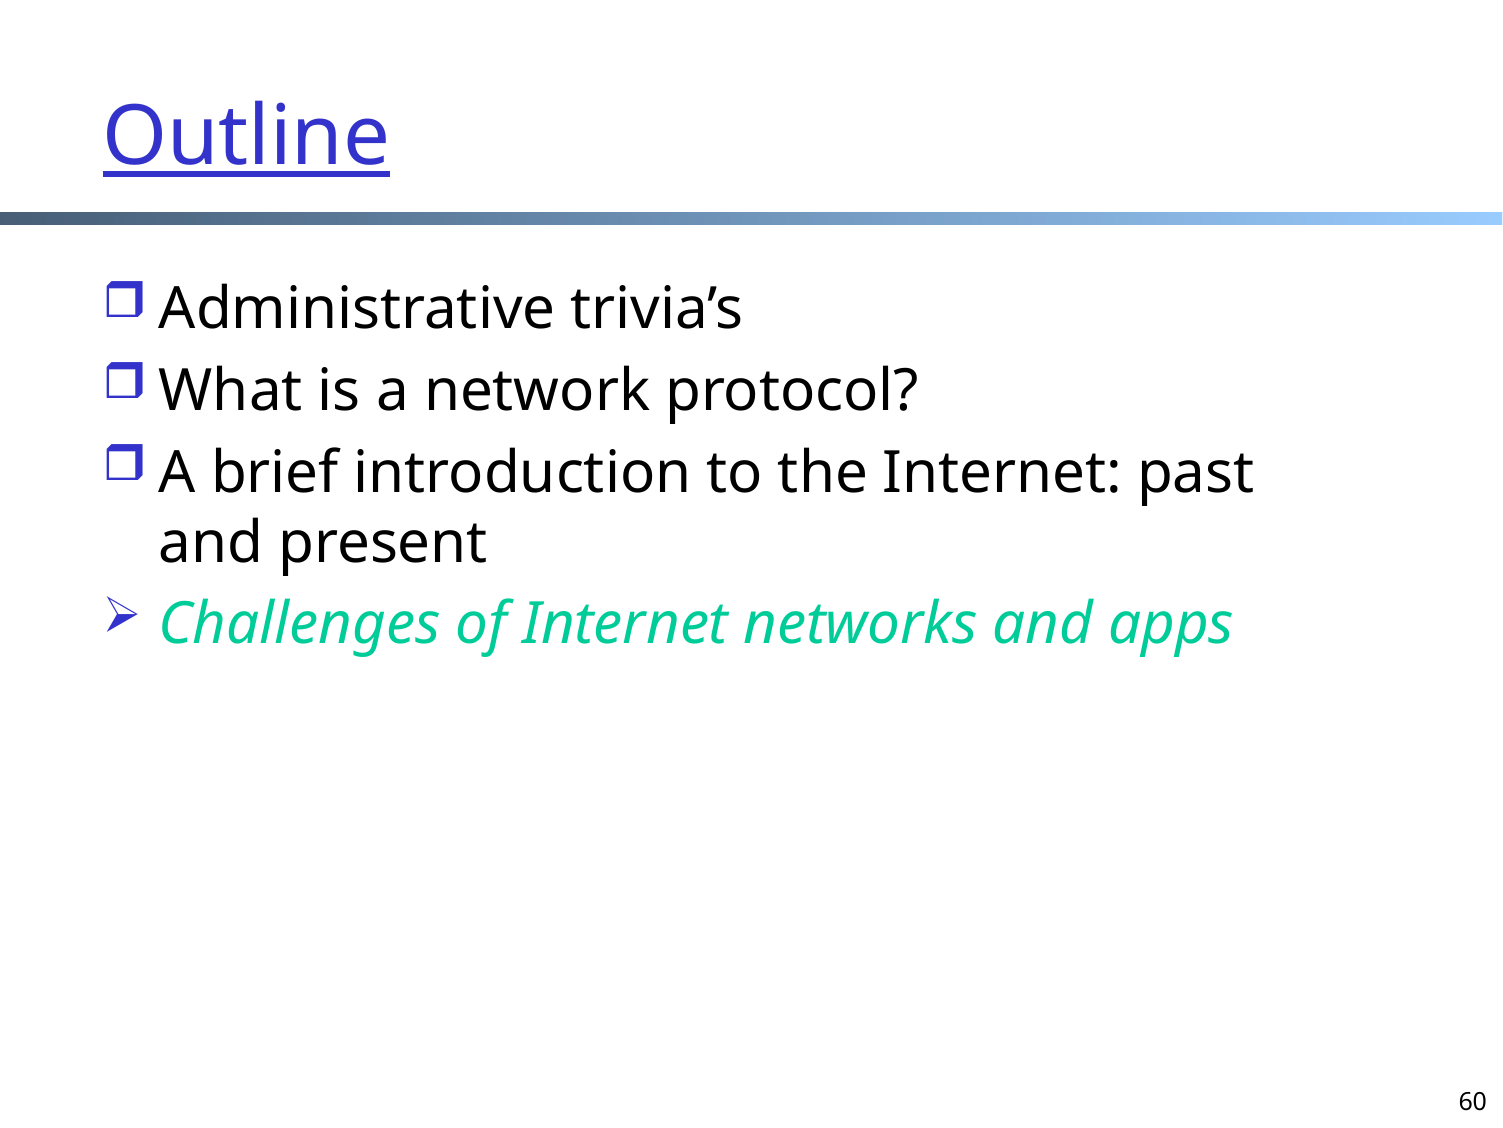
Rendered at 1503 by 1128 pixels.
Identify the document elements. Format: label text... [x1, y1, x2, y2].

slide_number 60 [1151, 1051, 1503, 1128]
list Administrative trivia’s What is a network protocol? A brief introduction to the Internet: past and present Challenges of Internet networks and apps [87, 263, 1365, 1027]
title Outline [87, 37, 1365, 226]
